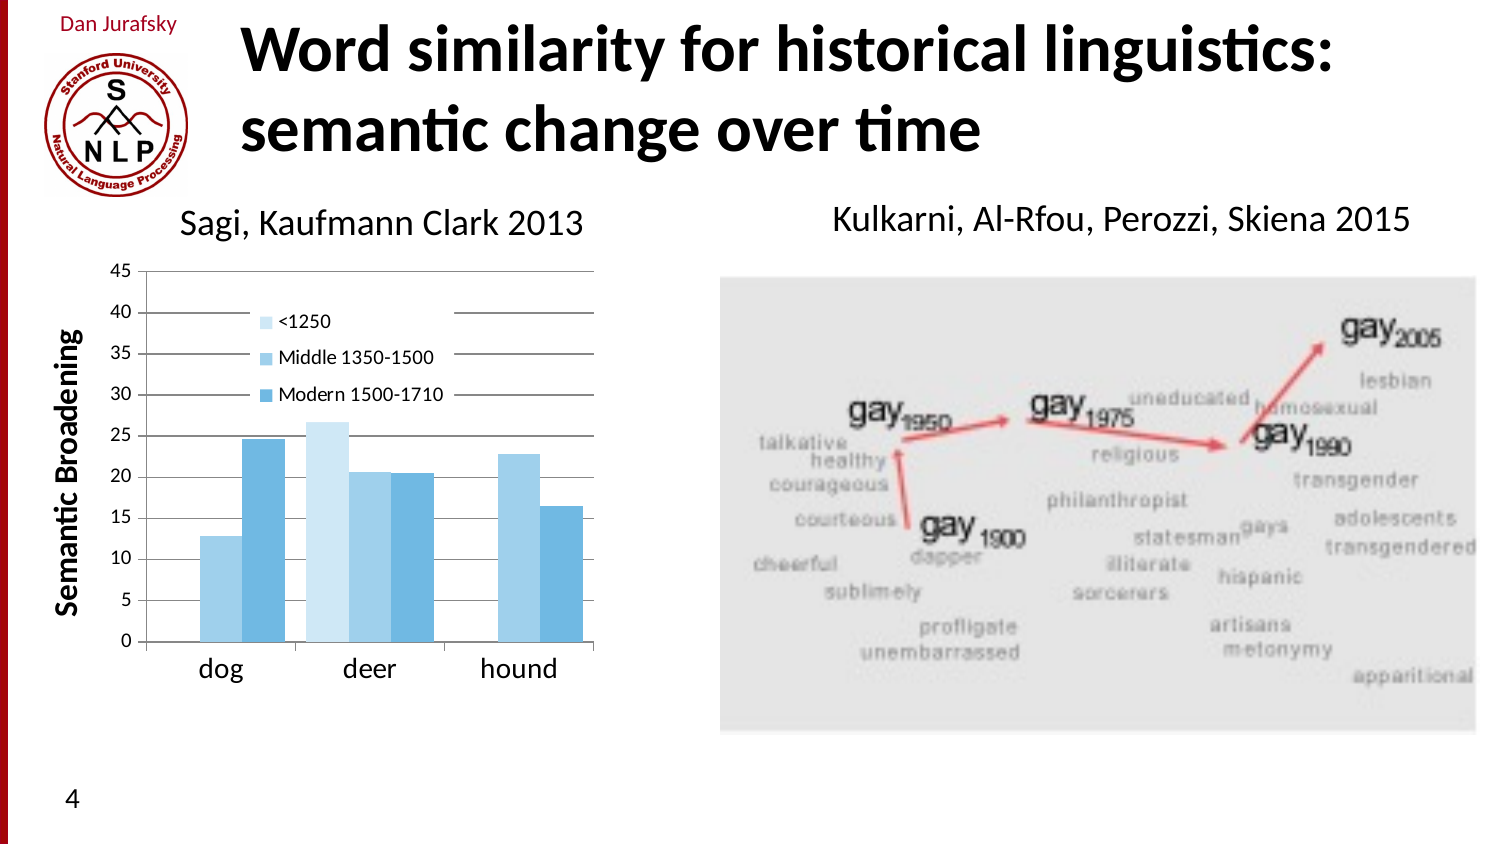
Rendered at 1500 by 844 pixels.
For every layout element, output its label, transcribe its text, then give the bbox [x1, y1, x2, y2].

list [720, 275, 1480, 735]
title Word similarity for historical linguistics: semantic change over time [225, 50, 1450, 172]
text_box Sagi, Kaufmann Clark 2013 [165, 190, 599, 245]
slide_number 4 [49, 771, 376, 829]
picture [44, 53, 188, 197]
chart [0, 246, 688, 697]
text_box Kulkarni, Al-Rfou, Perozzi, Skiena 2015 [817, 186, 1427, 246]
